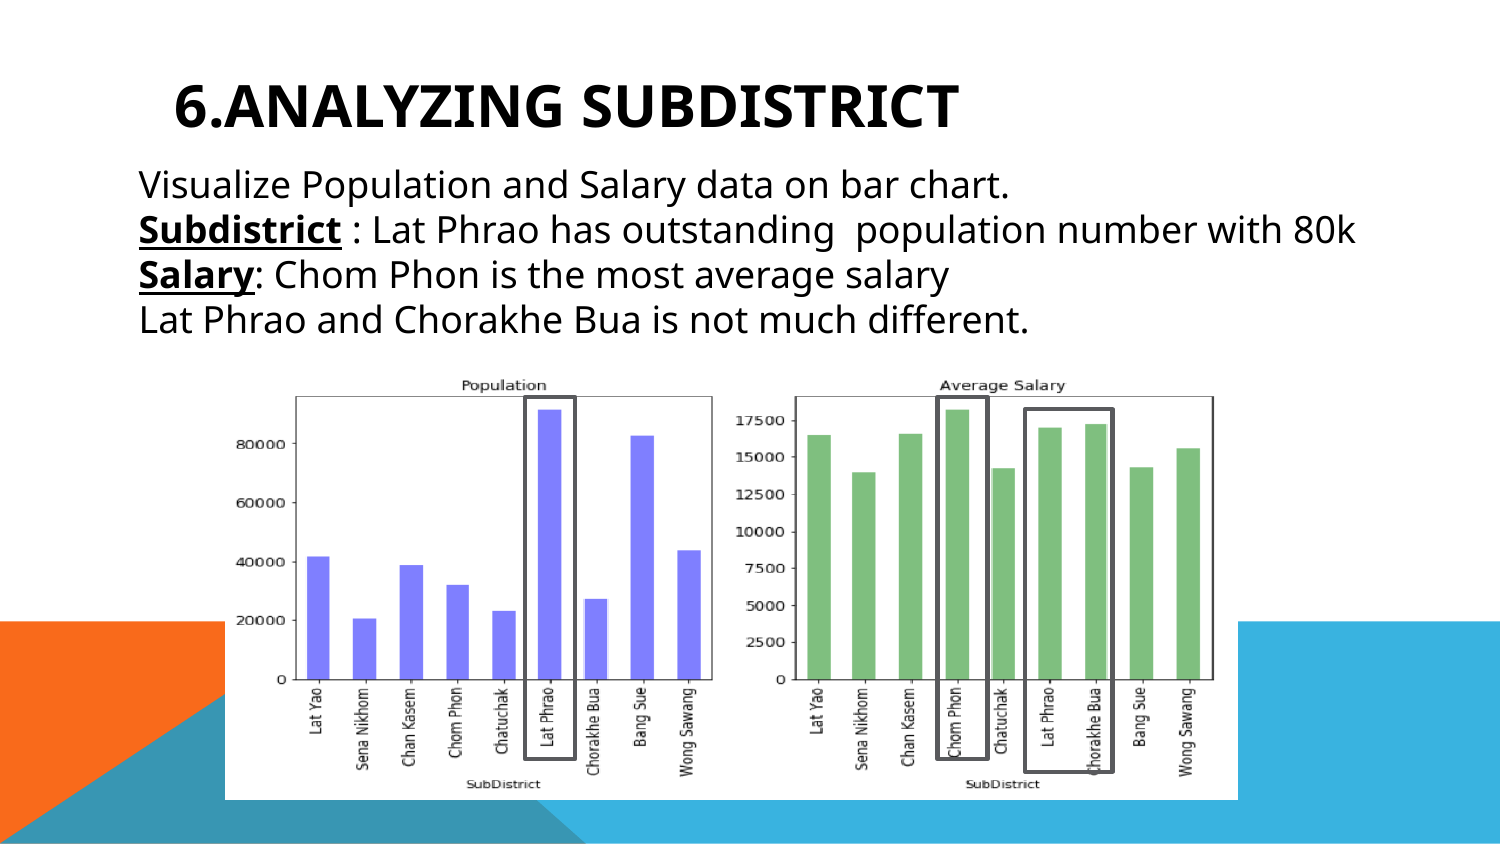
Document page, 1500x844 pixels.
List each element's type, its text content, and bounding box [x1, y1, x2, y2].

text_box Visualize Population and Salary data on bar chart. Subdistrict : Lat Phrao has outstanding population number with 80k Salary: Chom Phon is the most average salary Lat Phrao and Chorakhe Bua is not much different. [123, 154, 1382, 349]
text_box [224, 371, 1238, 800]
text_box 6.Analyzing SUBDISTRICT [159, 69, 1394, 138]
